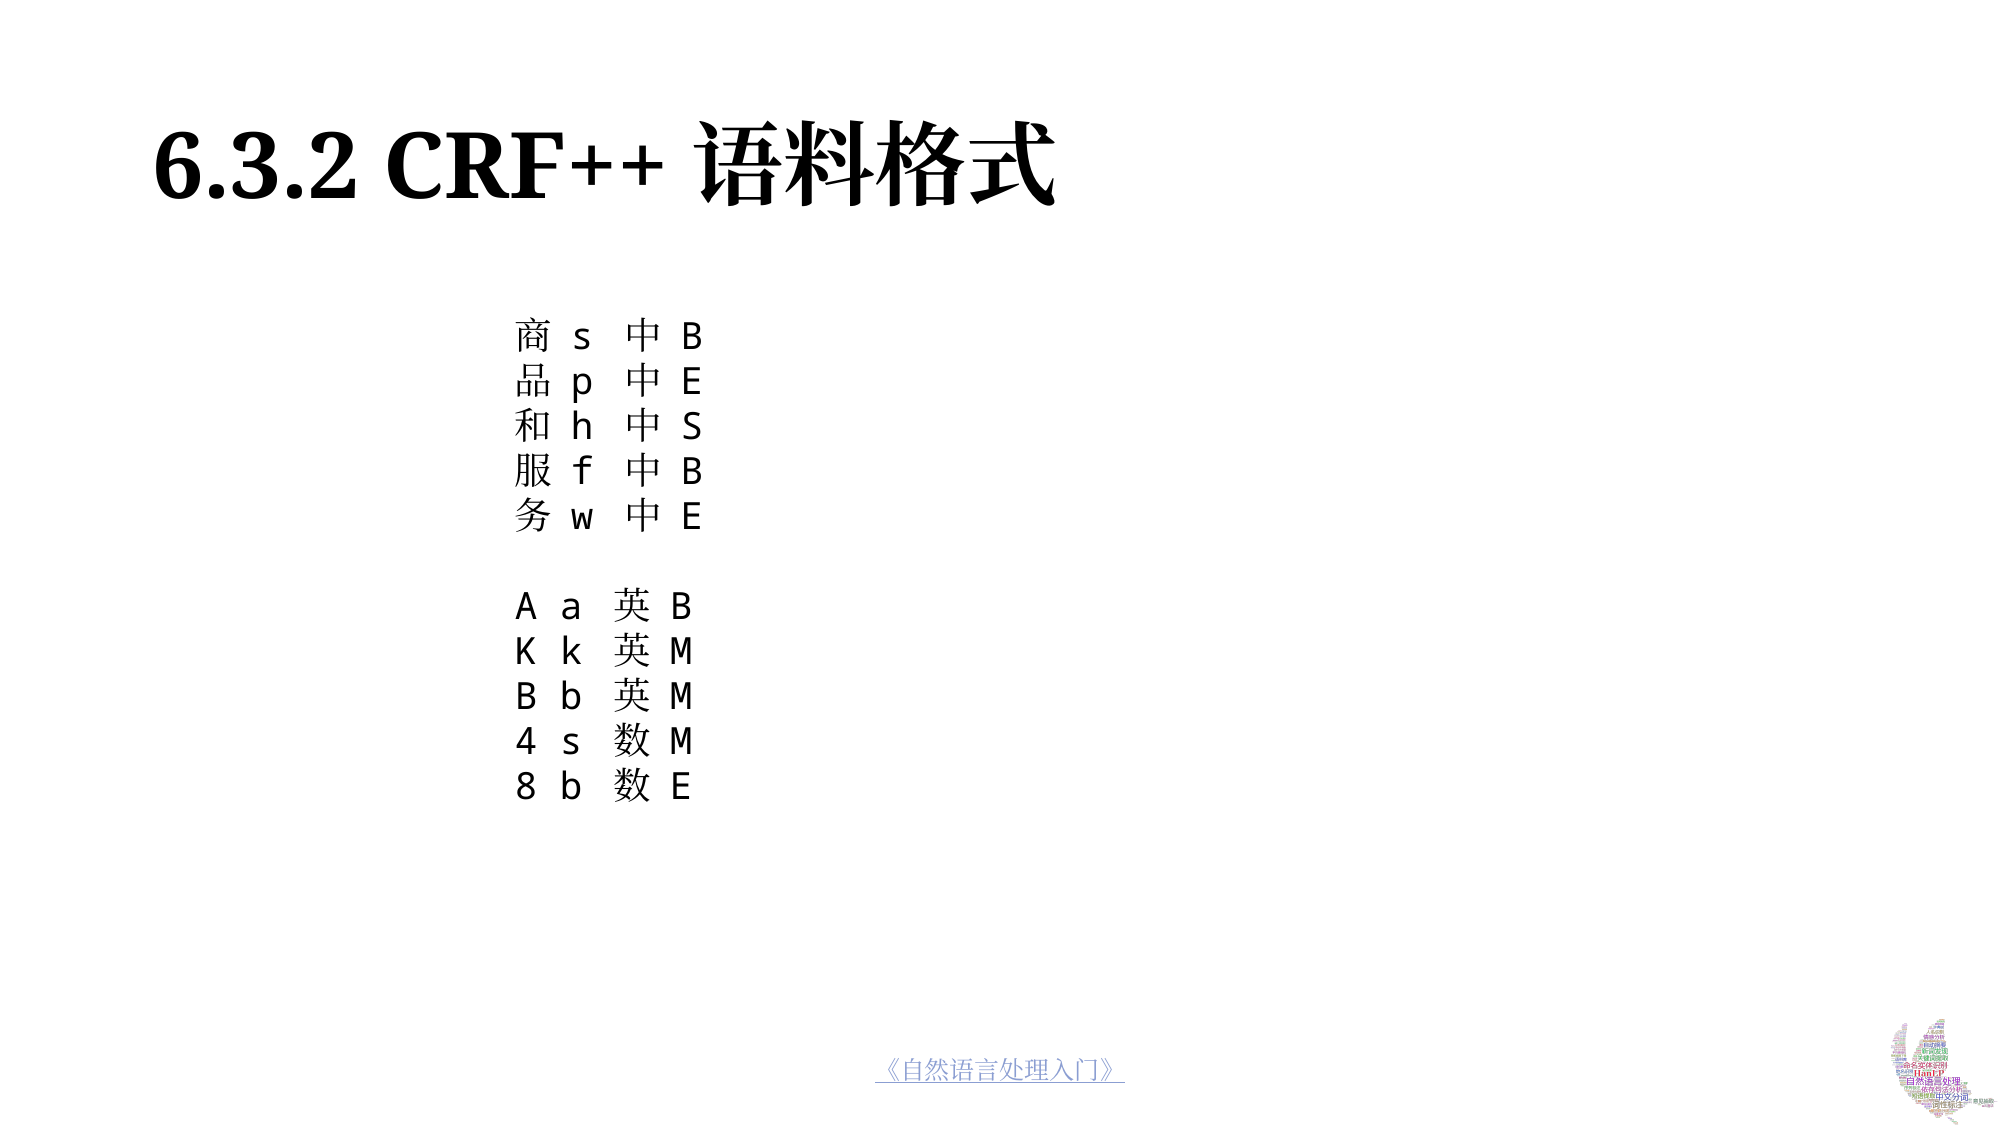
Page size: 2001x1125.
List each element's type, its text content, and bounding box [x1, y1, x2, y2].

text_box 商 s 中 B 品 p 中 E 和 h 中 S 服 f 中 B 务 w 中 E A a 英 B K k 英 M B b 英 M 4 s 数 M 8 b 数 E [500, 304, 1500, 815]
picture [1888, 1016, 2000, 1125]
title 6.3.2 CRF++语料格式 [137, 59, 1863, 278]
footer 《自然语言处理入门》 [662, 1042, 1338, 1103]
